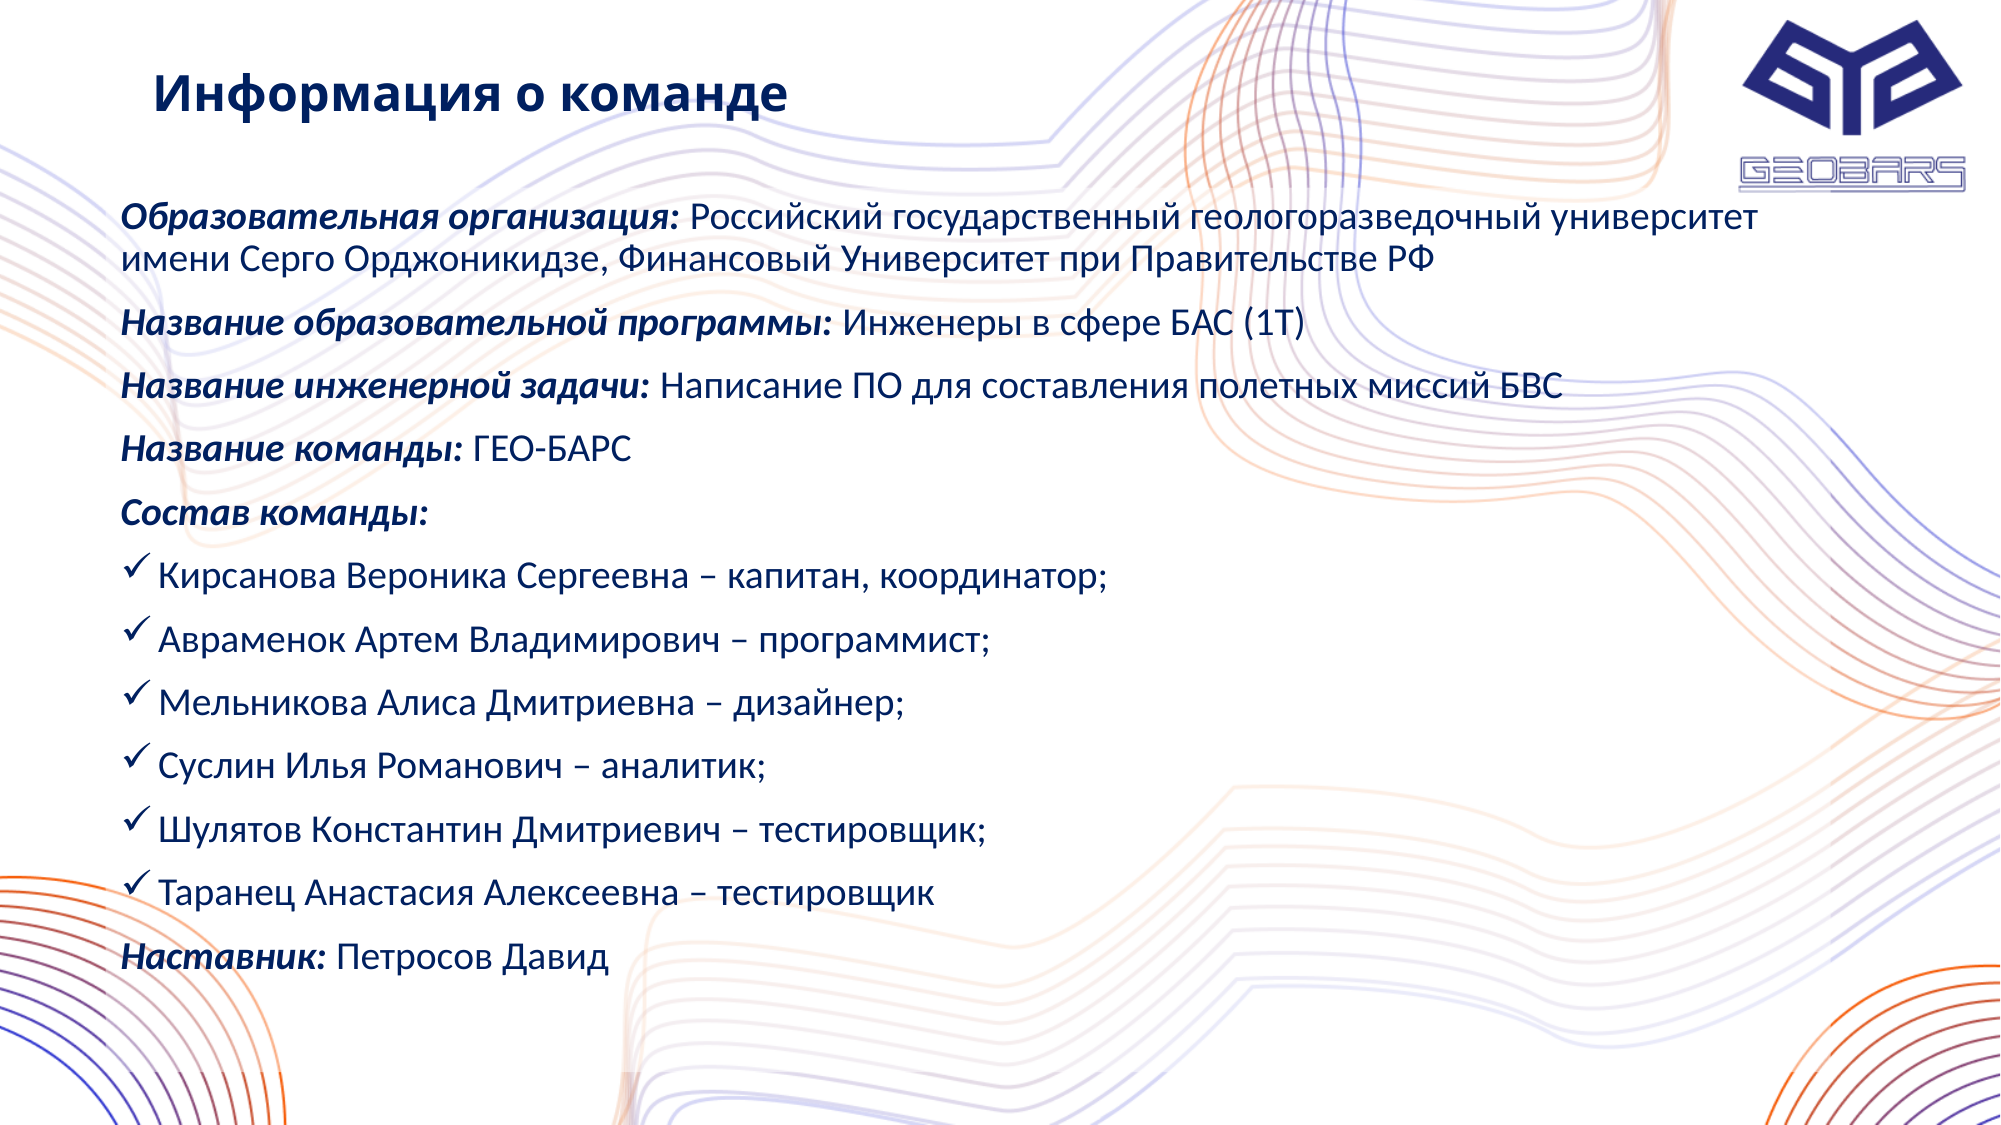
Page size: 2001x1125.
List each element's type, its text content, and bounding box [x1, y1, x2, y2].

list Образовательная организация: Российский государственный геологоразведочный университет имени Серго Орджоникидзе, Финансовый Университет при Правительстве РФ Название образовательной программы: Инженеры в сфере БАС (1Т) Название инженерной задачи: Написание ПО для составления полетных миссий БВС Название команды: ГЕО-БАРС Состав команды: Кирсанова Вероника Сергеевна – капитан, координатор; Авраменок Артем Владимирович – программист; Мельникова Алиса Дмитриевна – дизайнер; Суслин Илья Романович – аналитик; Шулятов Константин Дмитриевич – тестировщик; Таранец Анастасия Алексеевна – тестировщик Наставник: Петросов Давид [105, 187, 1831, 1073]
title Информация о команде [137, 59, 1831, 131]
picture [0, 0, 2001, 1125]
